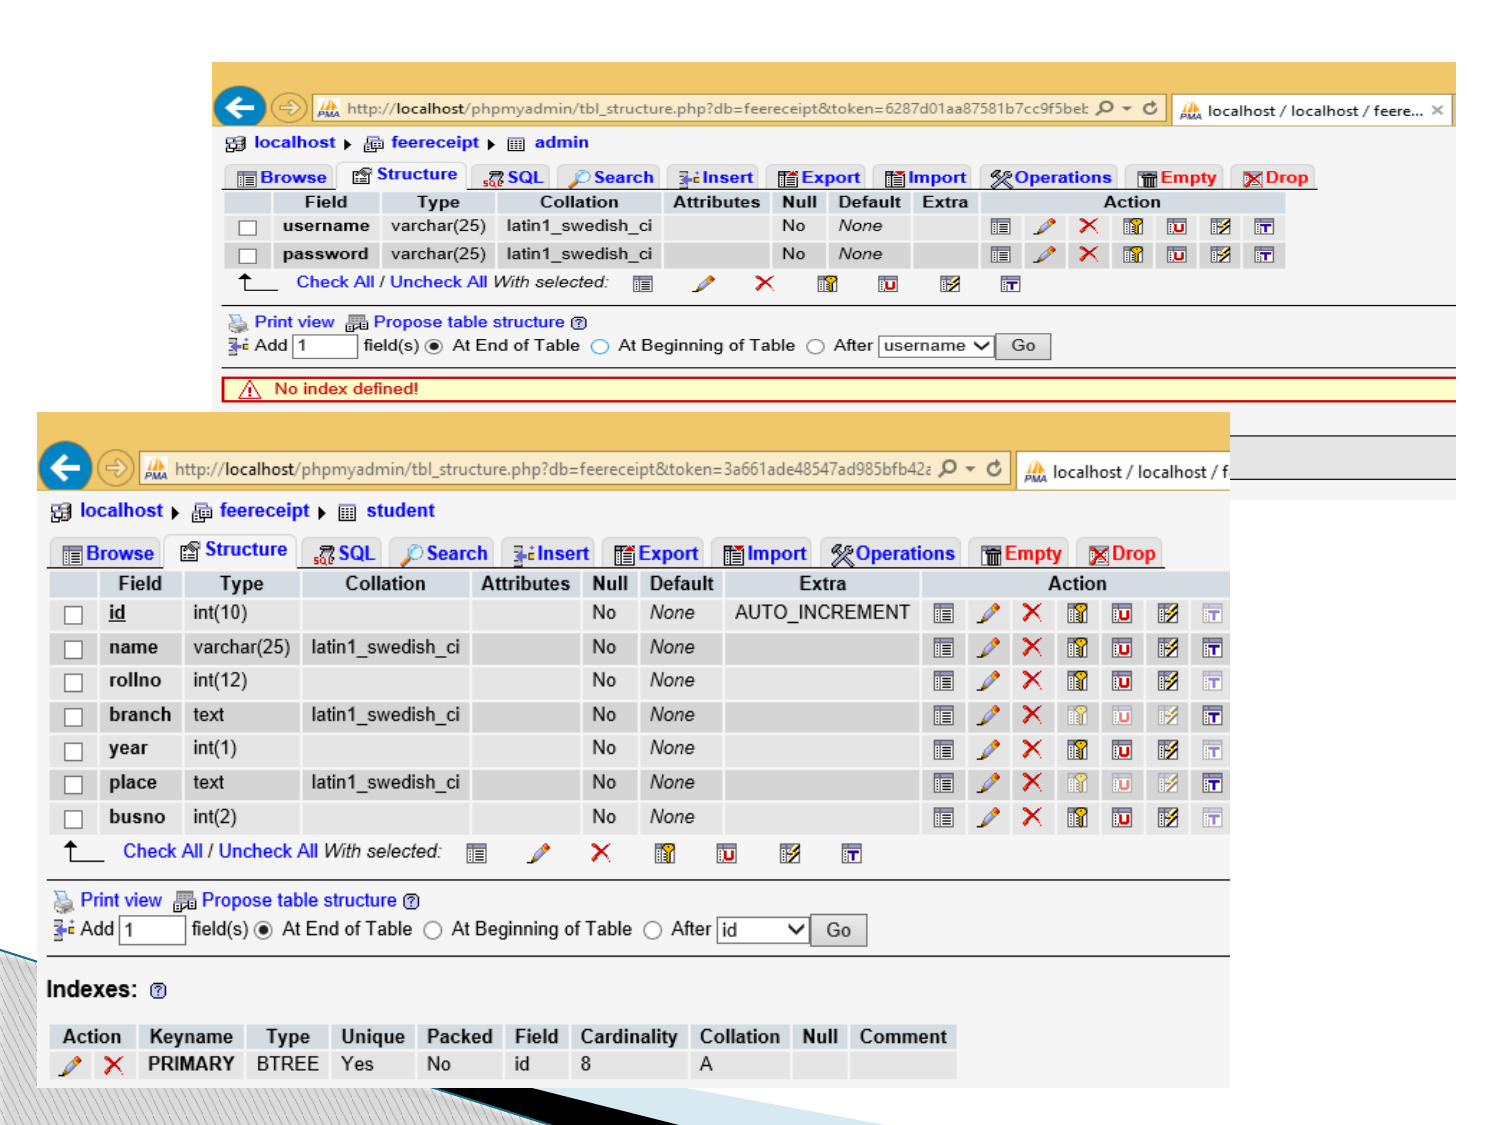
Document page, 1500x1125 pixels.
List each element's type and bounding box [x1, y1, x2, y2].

picture [37, 412, 1230, 1088]
list [212, 62, 1457, 501]
